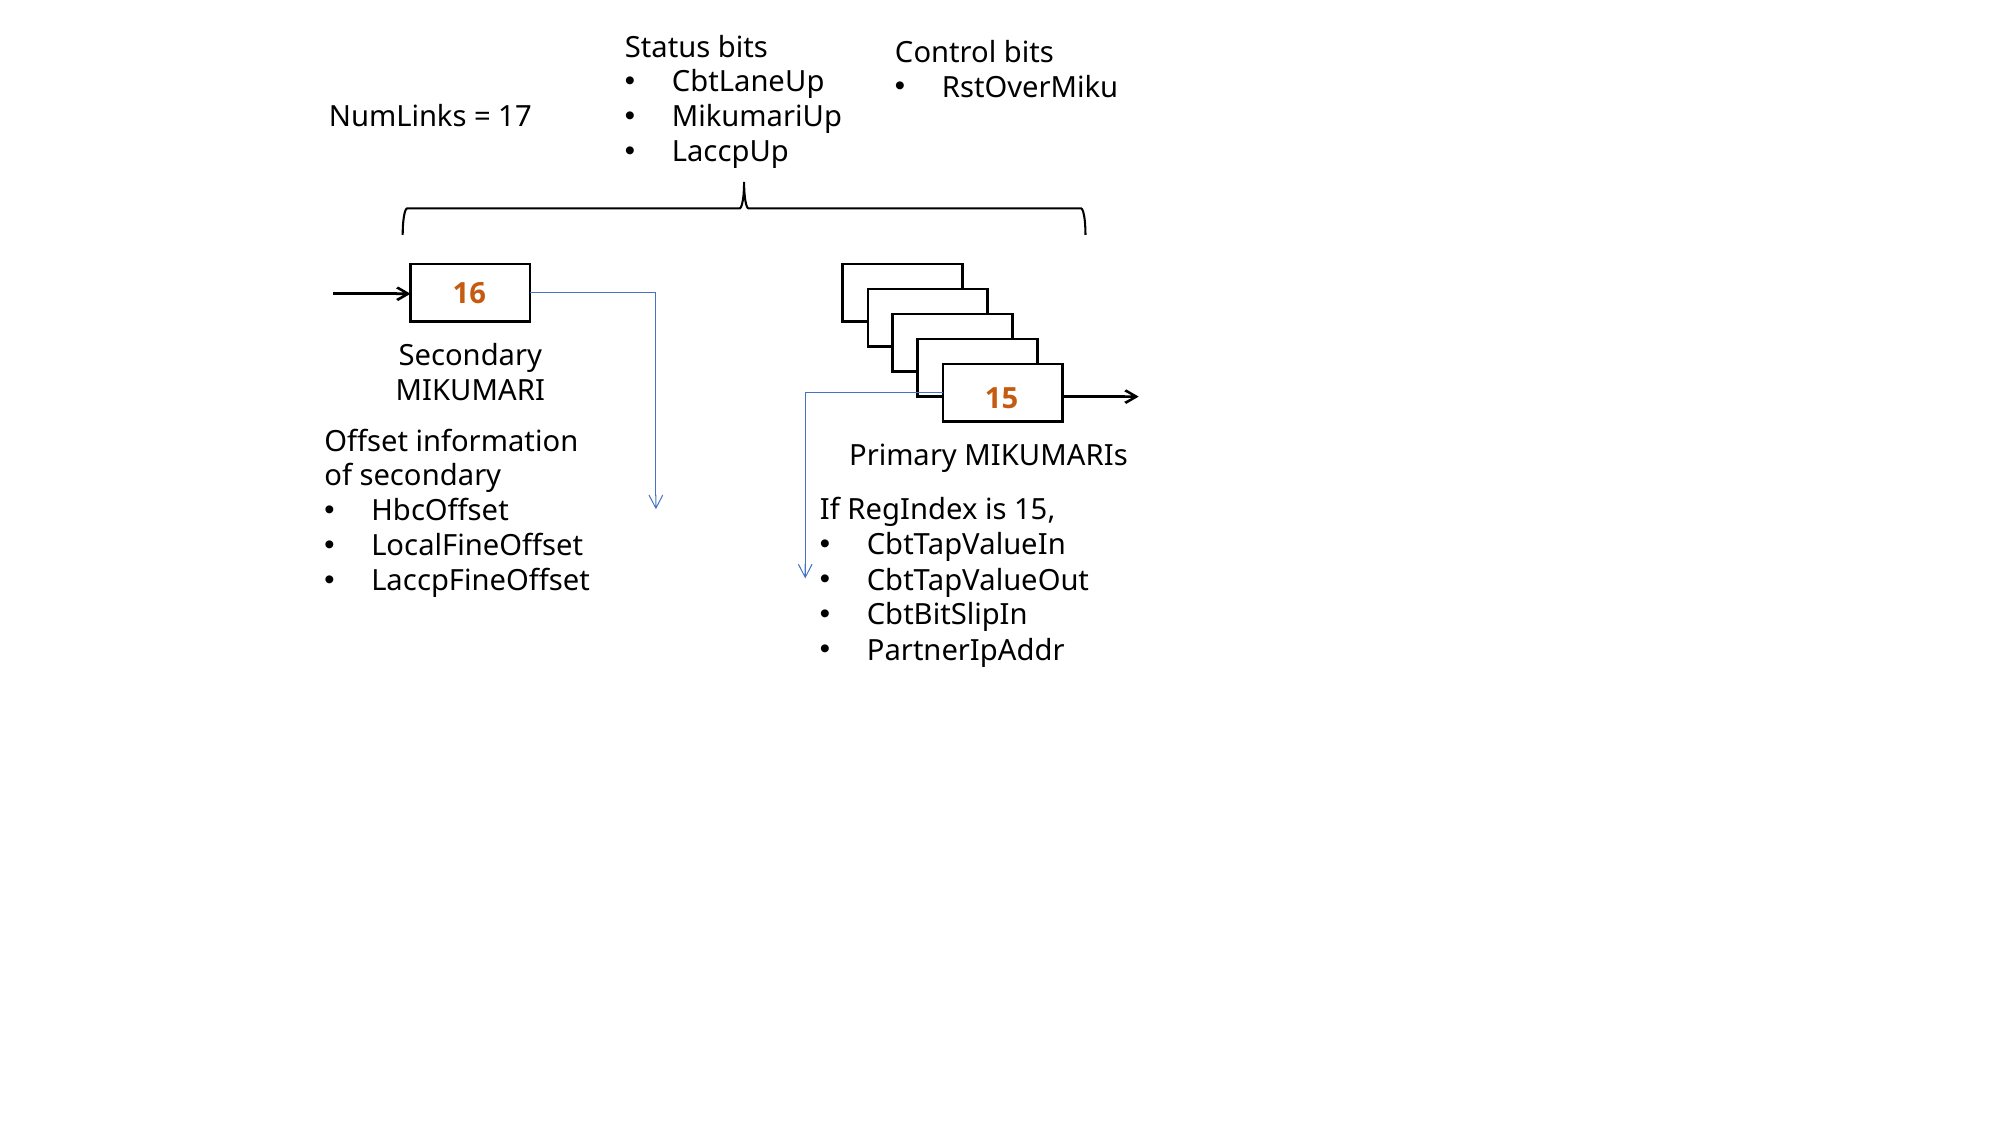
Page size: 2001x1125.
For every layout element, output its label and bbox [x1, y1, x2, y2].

text_box [267, 0, 1210, 699]
